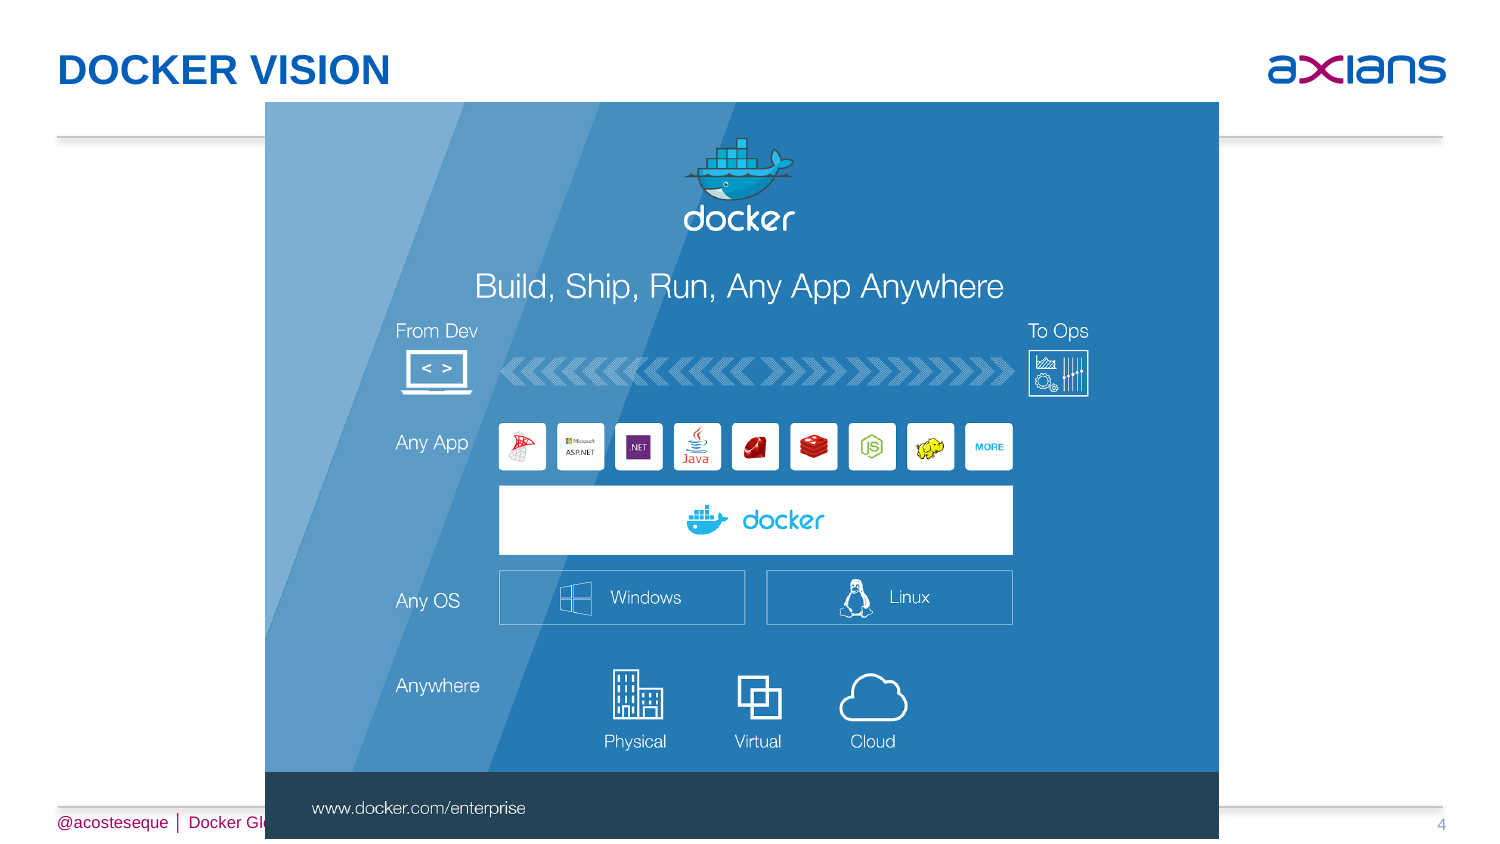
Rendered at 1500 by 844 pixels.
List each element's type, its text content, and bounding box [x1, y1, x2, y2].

title Docker Vision [42, 0, 1269, 136]
picture [265, 102, 1219, 839]
footer @acosteseque │ Docker Global Mentor Week 2016 - Docker on Windows [42, 804, 260, 836]
picture [1269, 38, 1463, 101]
